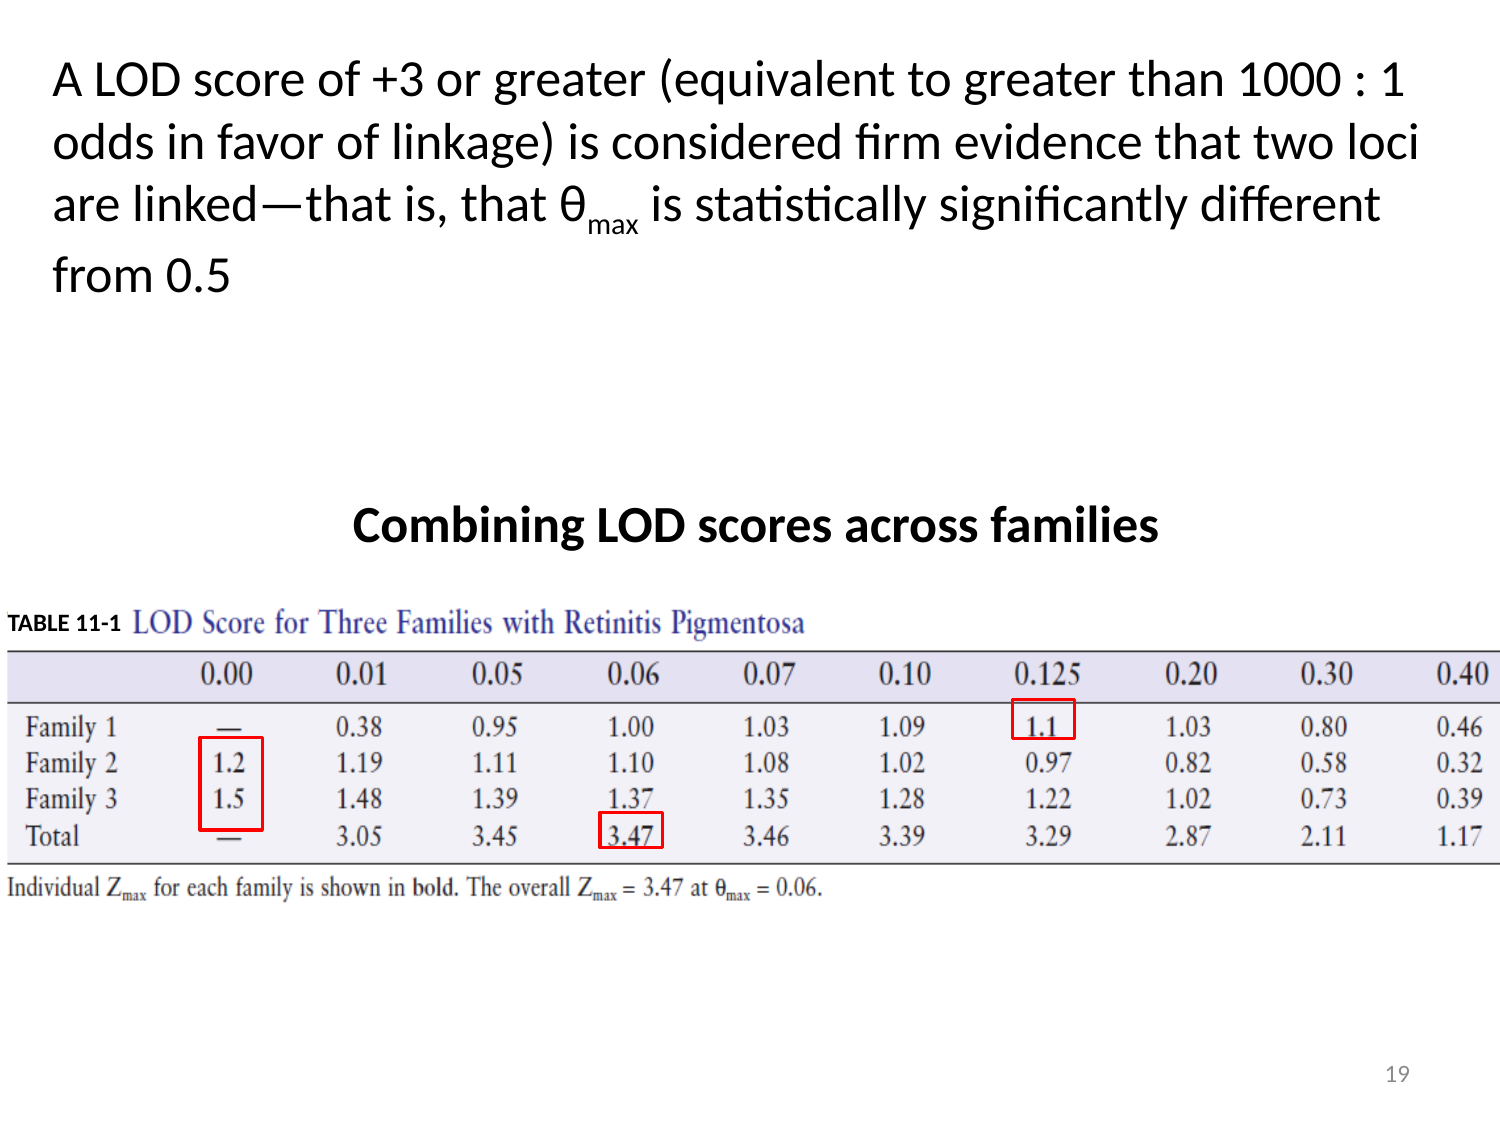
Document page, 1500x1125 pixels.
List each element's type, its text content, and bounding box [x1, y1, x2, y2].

text_box A LOD score of +3 or greater (equivalent to greater than 1000 : 1 odds in favor of linkage) is considered firm evidence that two loci are linked—that is, that θmax is statistically significantly different from 0.5 Combining LOD scores across families [37, 37, 1475, 561]
slide_number 19 [1074, 1042, 1425, 1103]
picture [0, 599, 1500, 910]
